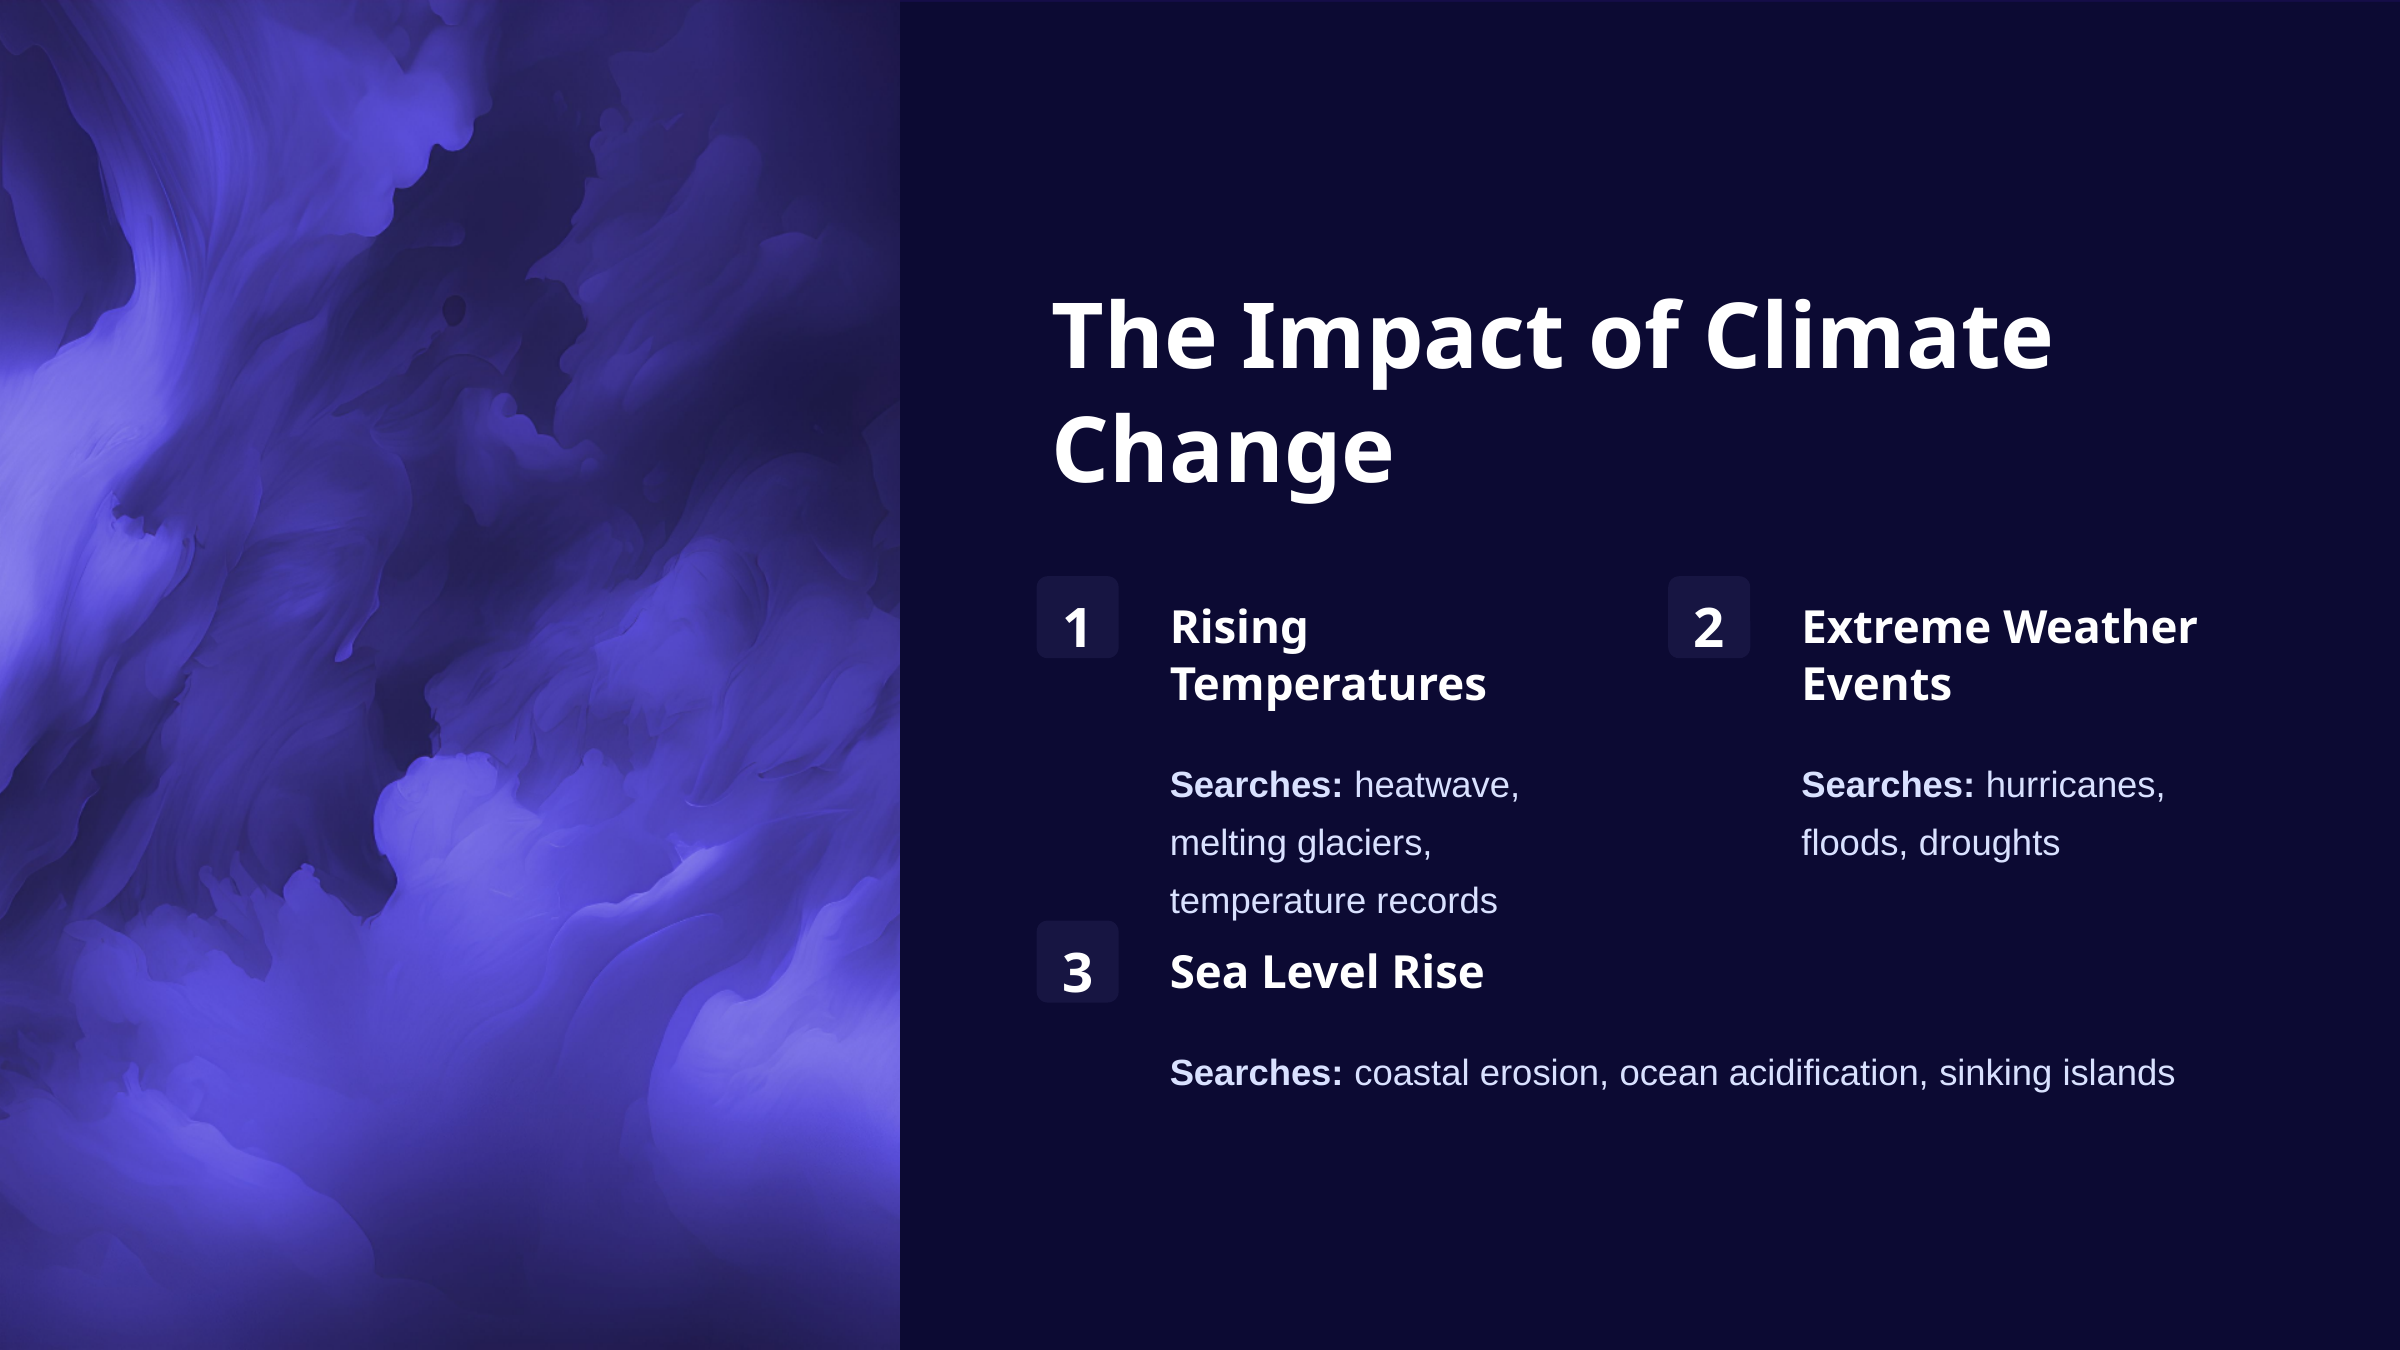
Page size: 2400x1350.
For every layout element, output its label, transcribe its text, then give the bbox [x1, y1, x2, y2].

text_box The Impact of Climate Change [1036, 265, 2264, 493]
text_box 1 [1067, 582, 1089, 652]
text_box Rising Temperatures [1155, 588, 1632, 703]
text_box Searches: hurricanes, floods, droughts [1786, 738, 2264, 856]
text_box [1668, 576, 1751, 659]
text_box Extreme Weather Events [1786, 588, 2264, 703]
text_box Searches: heatwave, melting glaciers, temperature records [1155, 738, 1632, 856]
text_box [1036, 576, 1119, 659]
text_box 3 [1060, 927, 1096, 996]
text_box [1036, 920, 1119, 1003]
picture [0, 0, 901, 1350]
text_box 2 [1692, 582, 1727, 652]
text_box [901, 1, 2400, 1350]
text_box Searches: coastal erosion, ocean acidification, sinking islands [1155, 1026, 2264, 1085]
text_box Sea Level Rise [1155, 933, 1520, 990]
